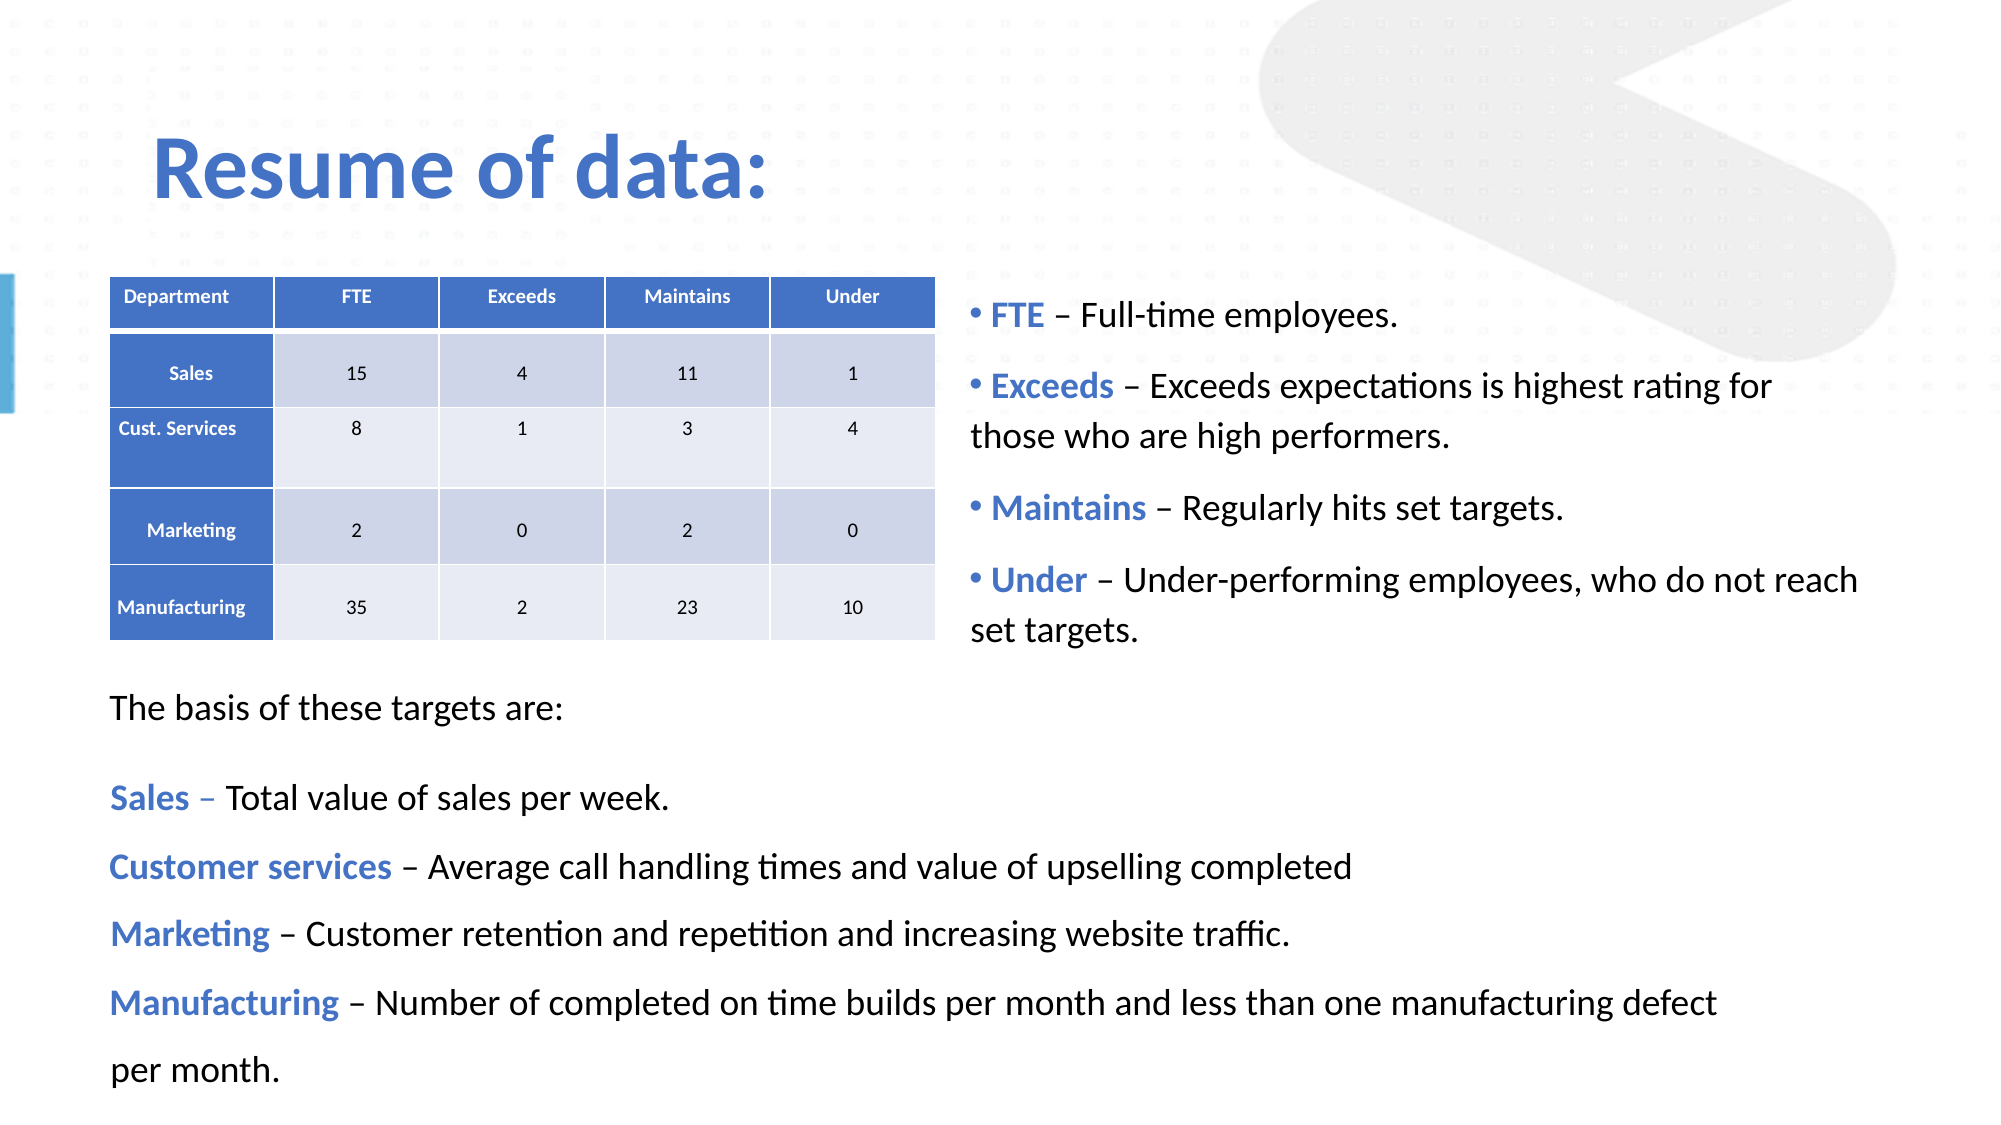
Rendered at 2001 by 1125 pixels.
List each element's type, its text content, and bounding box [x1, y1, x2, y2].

table_cell Manufacturing [110, 565, 273, 630]
table_cell 1 [440, 415, 604, 487]
table_cell 35 [275, 565, 438, 630]
table_cell 4 [771, 415, 935, 487]
table_cell 10 [771, 565, 935, 630]
table_cell 23 [606, 565, 769, 630]
text_box The basis of these targets are: Sales – Total value of sales per week. Customer services – Average call handling times and value of upselling completed Marketing – Customer retention and repetition and increasing website traffic. Manufacturing – Number of completed on time builds per month and less than one manufacturing defect per month. [94, 630, 1935, 1098]
picture [0, 0, 2000, 415]
list FTE – Full-time employees. Exceeds – Exceeds expectations is highest rating for those who are high performers. Maintains – Regularly hits set targets. Under – Under-performing employees, who do not reach set targets. [954, 415, 1882, 630]
table_cell Marketing [110, 489, 273, 564]
table_cell 8 [275, 415, 438, 487]
table_cell 2 [606, 489, 769, 564]
table_cell 2 [440, 565, 604, 630]
table_cell 3 [606, 415, 769, 487]
table_cell 2 [275, 489, 438, 564]
table_cell 0 [440, 489, 604, 564]
table_cell 0 [771, 489, 935, 564]
table_cell Cust. Services [110, 415, 273, 487]
